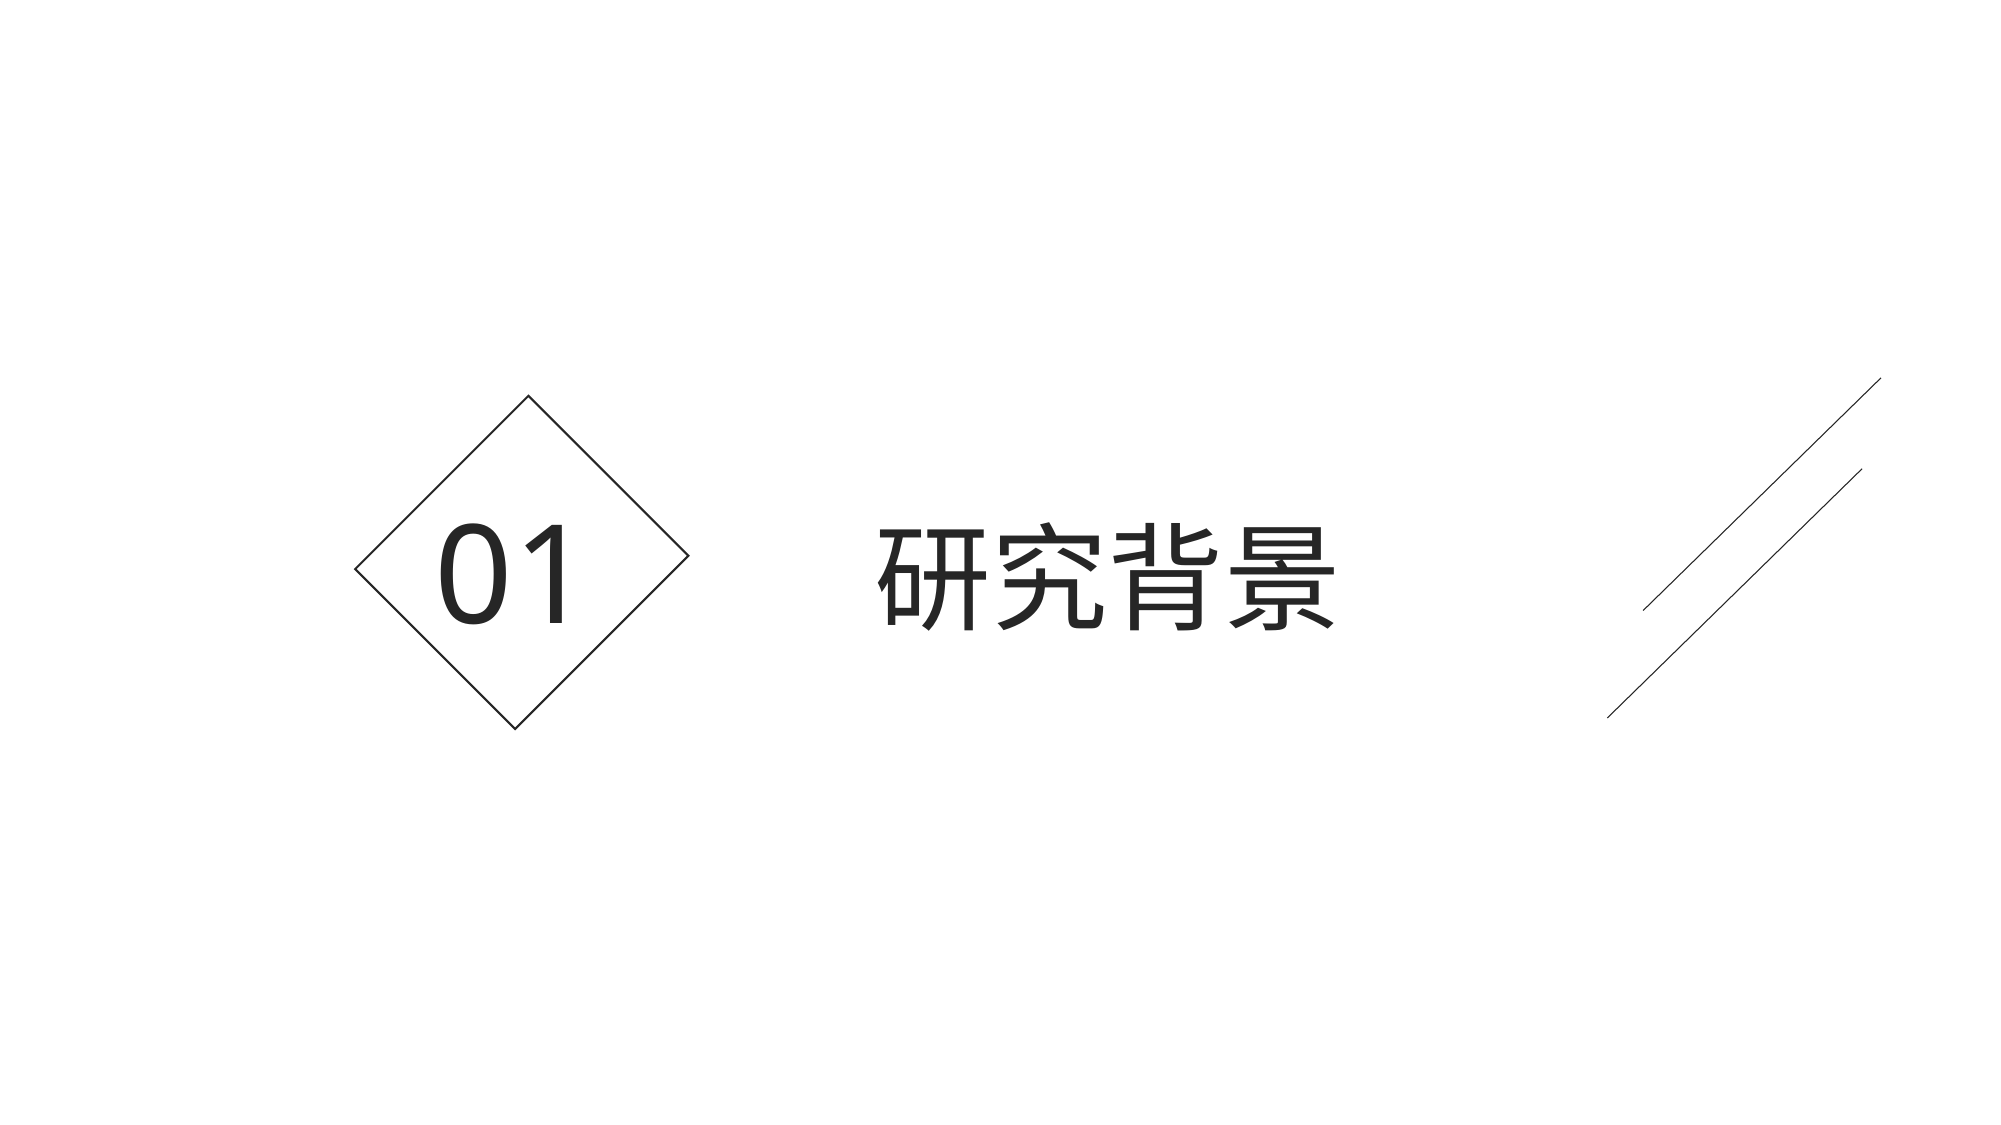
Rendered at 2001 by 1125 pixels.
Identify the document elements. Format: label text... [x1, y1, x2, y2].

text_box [1607, 468, 1863, 718]
text_box [353, 519, 403, 619]
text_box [1643, 377, 1881, 611]
text_box 研究背景 [780, 497, 1435, 653]
text_box [443, 659, 587, 731]
text_box 01 [403, 479, 624, 659]
text_box [624, 489, 690, 622]
text_box [443, 394, 614, 479]
